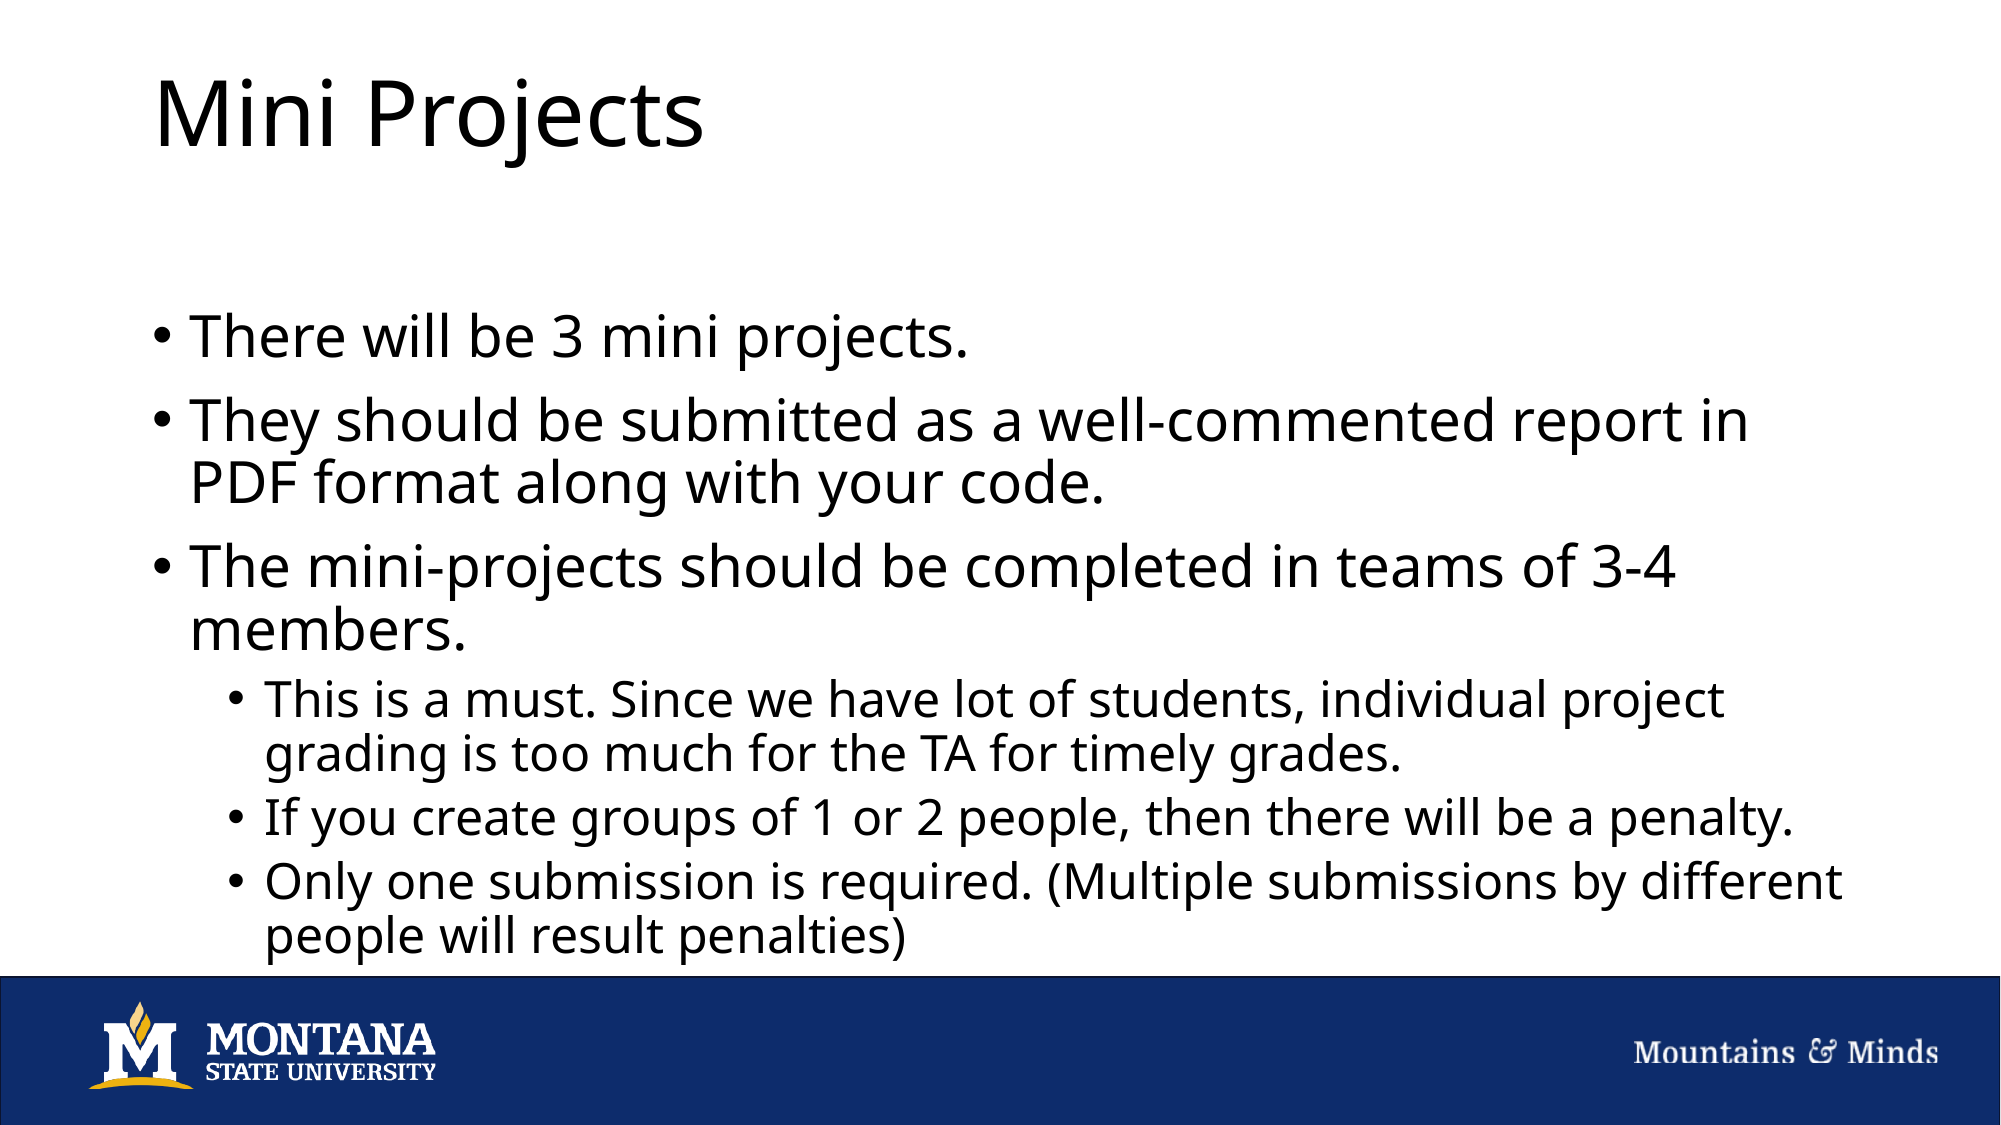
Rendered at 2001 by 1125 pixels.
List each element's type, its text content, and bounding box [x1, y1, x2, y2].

list There will be 3 mini projects. They should be submitted as a well-commented report in PDF format along with your code. The mini-projects should be completed in teams of 3-4 members. This is a must. Since we have lot of students, individual project grading is too much for the TA for timely grades. If you create groups of 1 or 2 people, then there will be a penalty. Only one submission is required. (Multiple submissions by different people will result penalties) [137, 299, 1863, 1014]
title Mini Projects [137, 59, 1863, 278]
